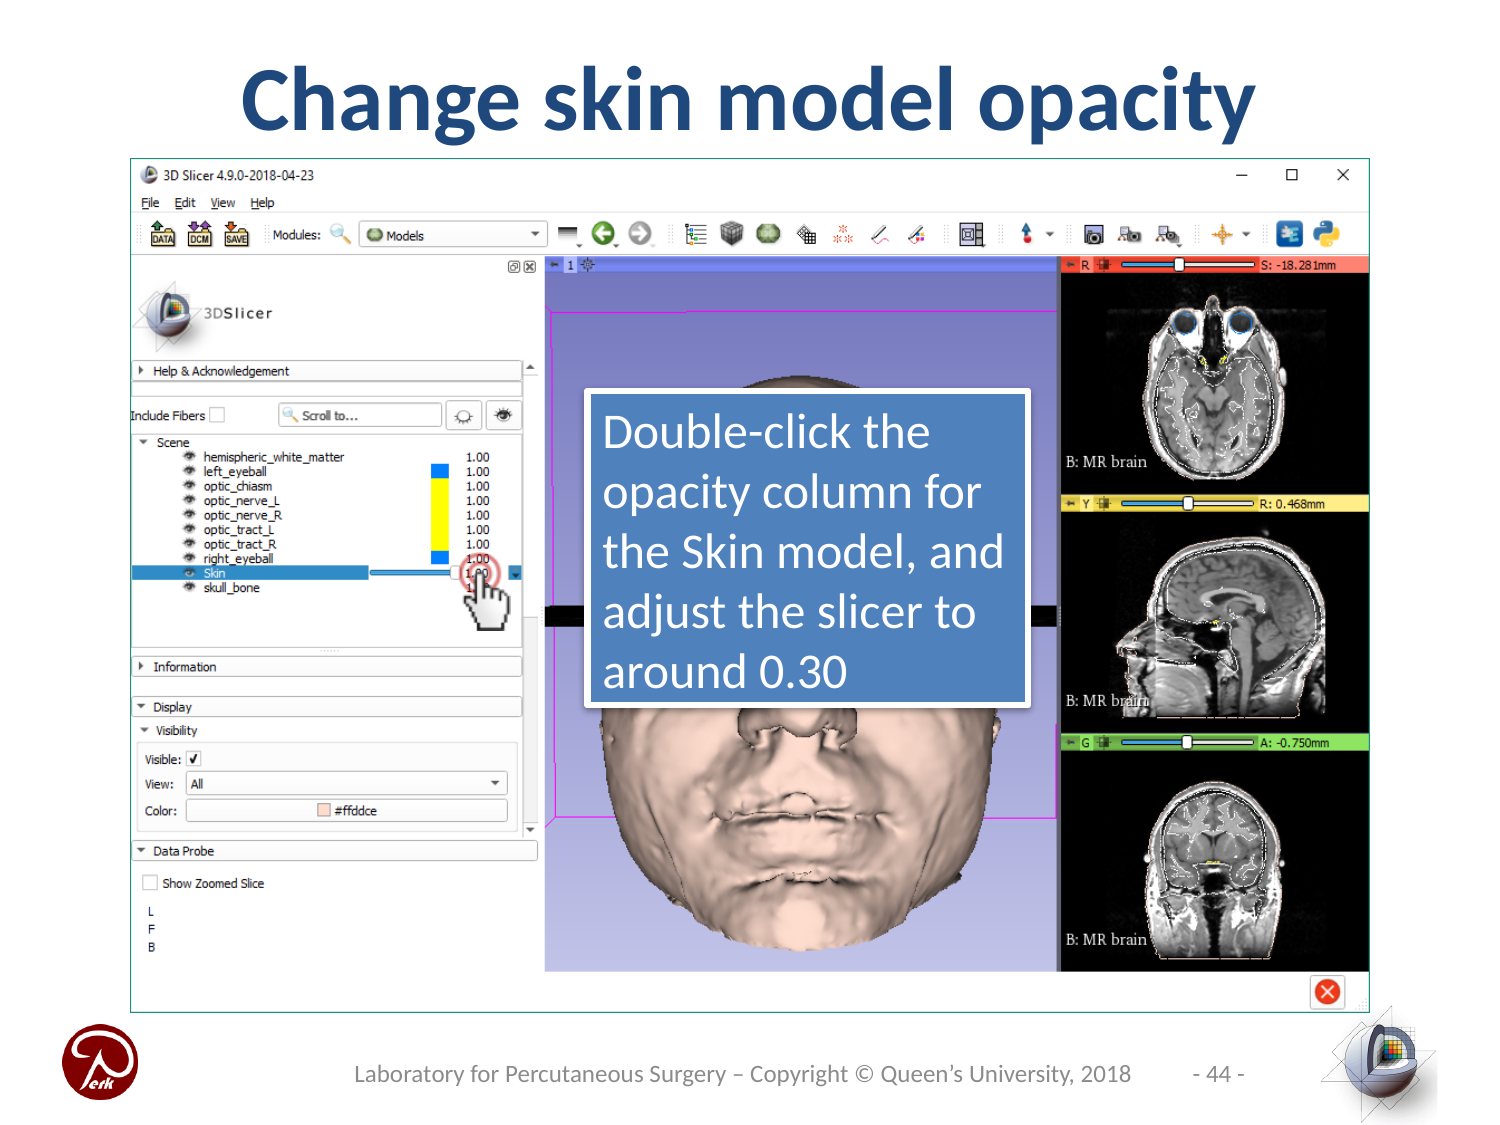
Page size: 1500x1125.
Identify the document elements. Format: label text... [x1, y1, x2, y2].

footer Laboratory for Percutaneous Surgery – Copyright © Queen’s University, 2018 [312, 1042, 1175, 1103]
picture [62, 1024, 138, 1100]
picture [129, 157, 1438, 1125]
slide_number - 44 - [1175, 1042, 1263, 1103]
title Change skin model opacity [74, 0, 1426, 188]
